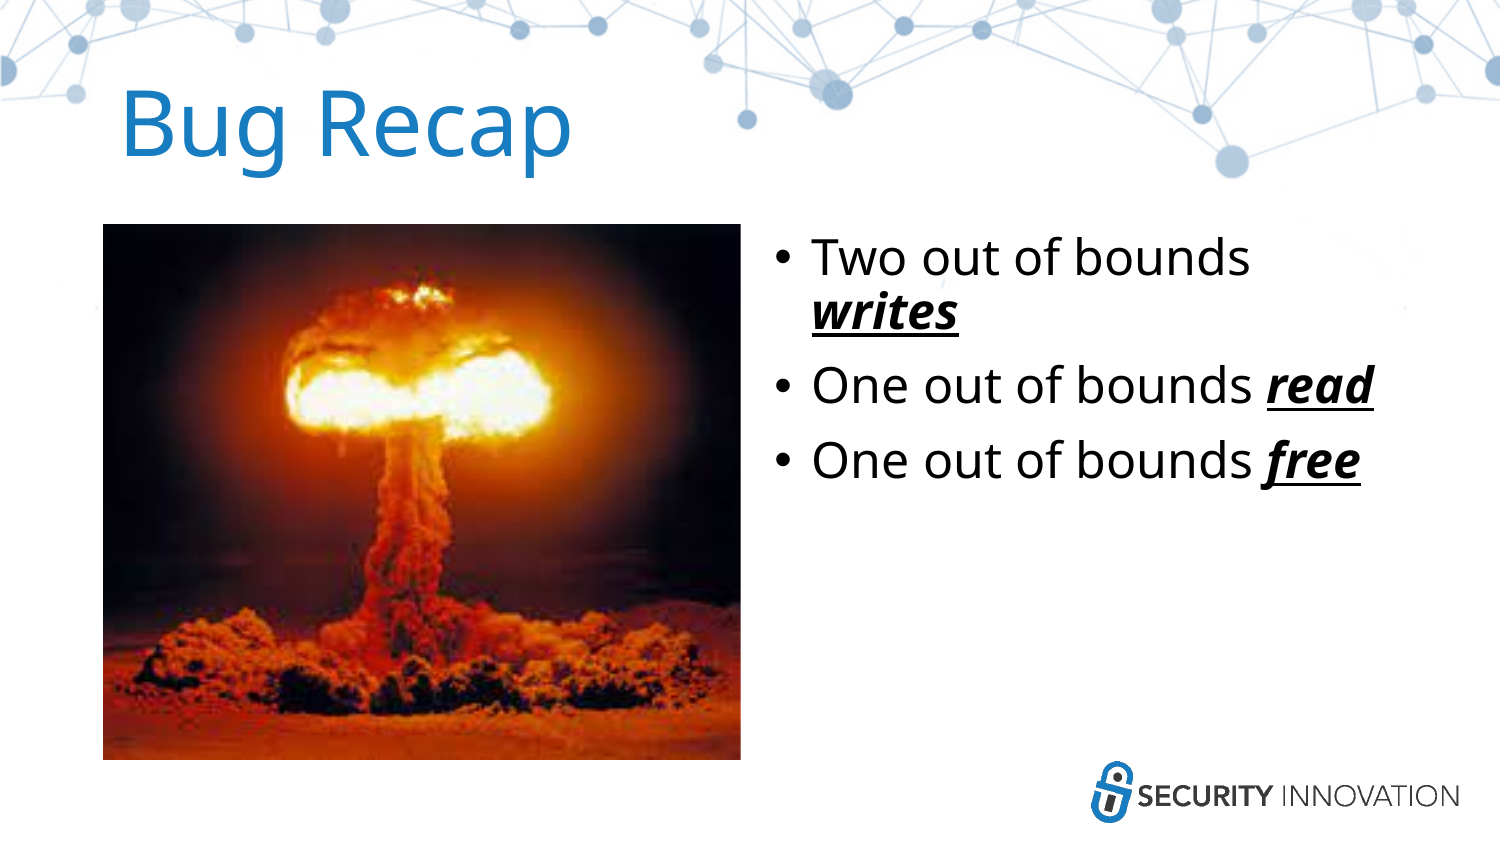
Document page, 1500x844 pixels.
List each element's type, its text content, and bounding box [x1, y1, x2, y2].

picture [1091, 761, 1461, 823]
title Bug Recap [103, 44, 1397, 208]
list Two out of bounds writes One out of bounds read One out of bounds free [759, 224, 1397, 760]
picture [0, 0, 1500, 760]
